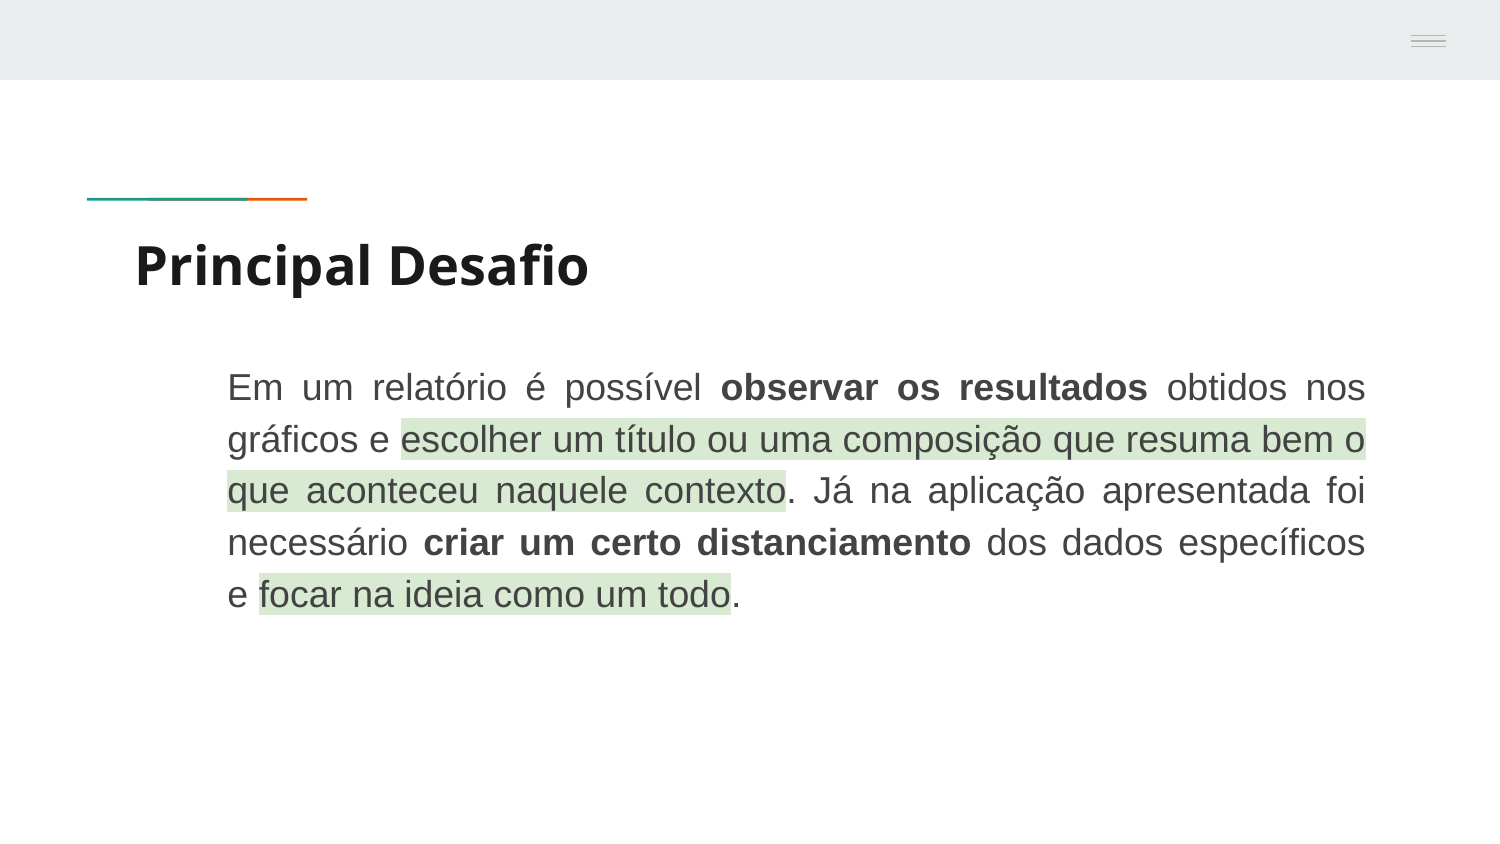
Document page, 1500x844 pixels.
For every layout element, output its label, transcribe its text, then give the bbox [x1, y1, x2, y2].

list Em um relatório é possível observar os resultados obtidos nos gráficos e escolher um título ou uma composição que resuma bem o que aconteceu naquele contexto. Já na aplicação apresentada foi necessário criar um certo distanciamento dos dados específicos e focar na ideia como um todo. [212, 341, 1381, 783]
title Principal Desafio [119, 216, 1381, 305]
